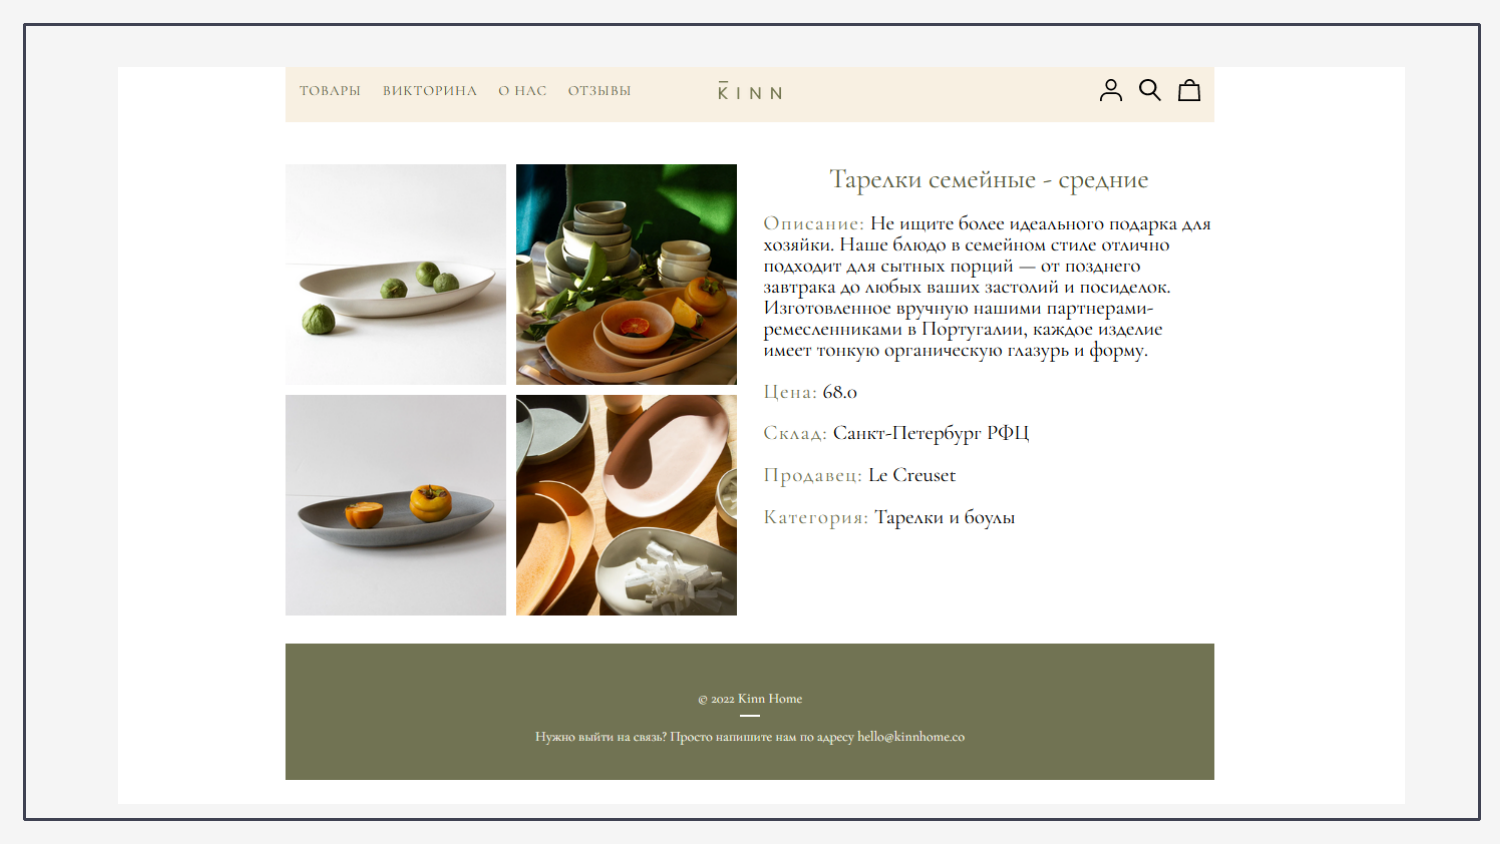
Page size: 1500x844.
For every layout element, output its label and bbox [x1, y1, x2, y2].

picture [118, 66, 1406, 805]
